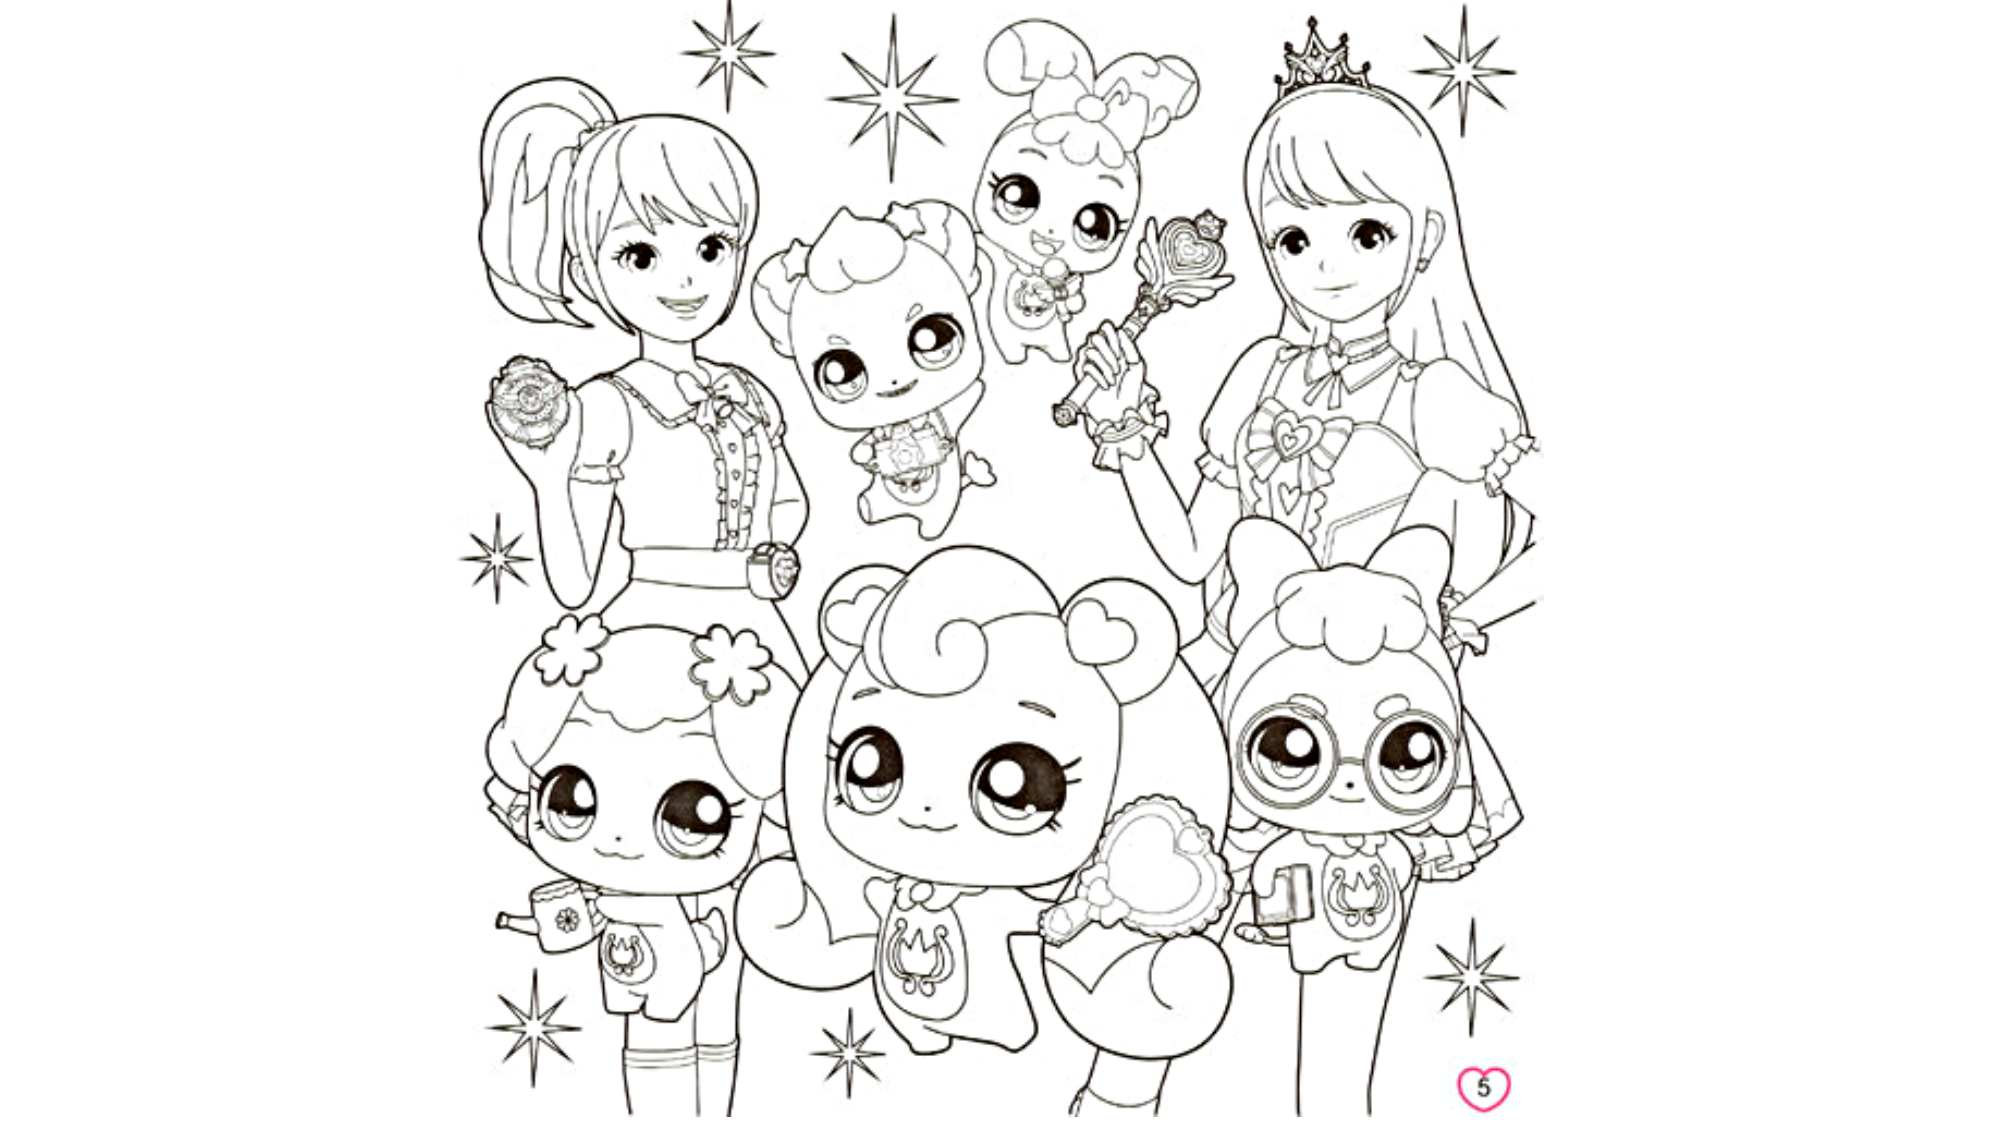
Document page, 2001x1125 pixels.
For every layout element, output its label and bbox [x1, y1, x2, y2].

picture [455, 0, 1544, 1117]
